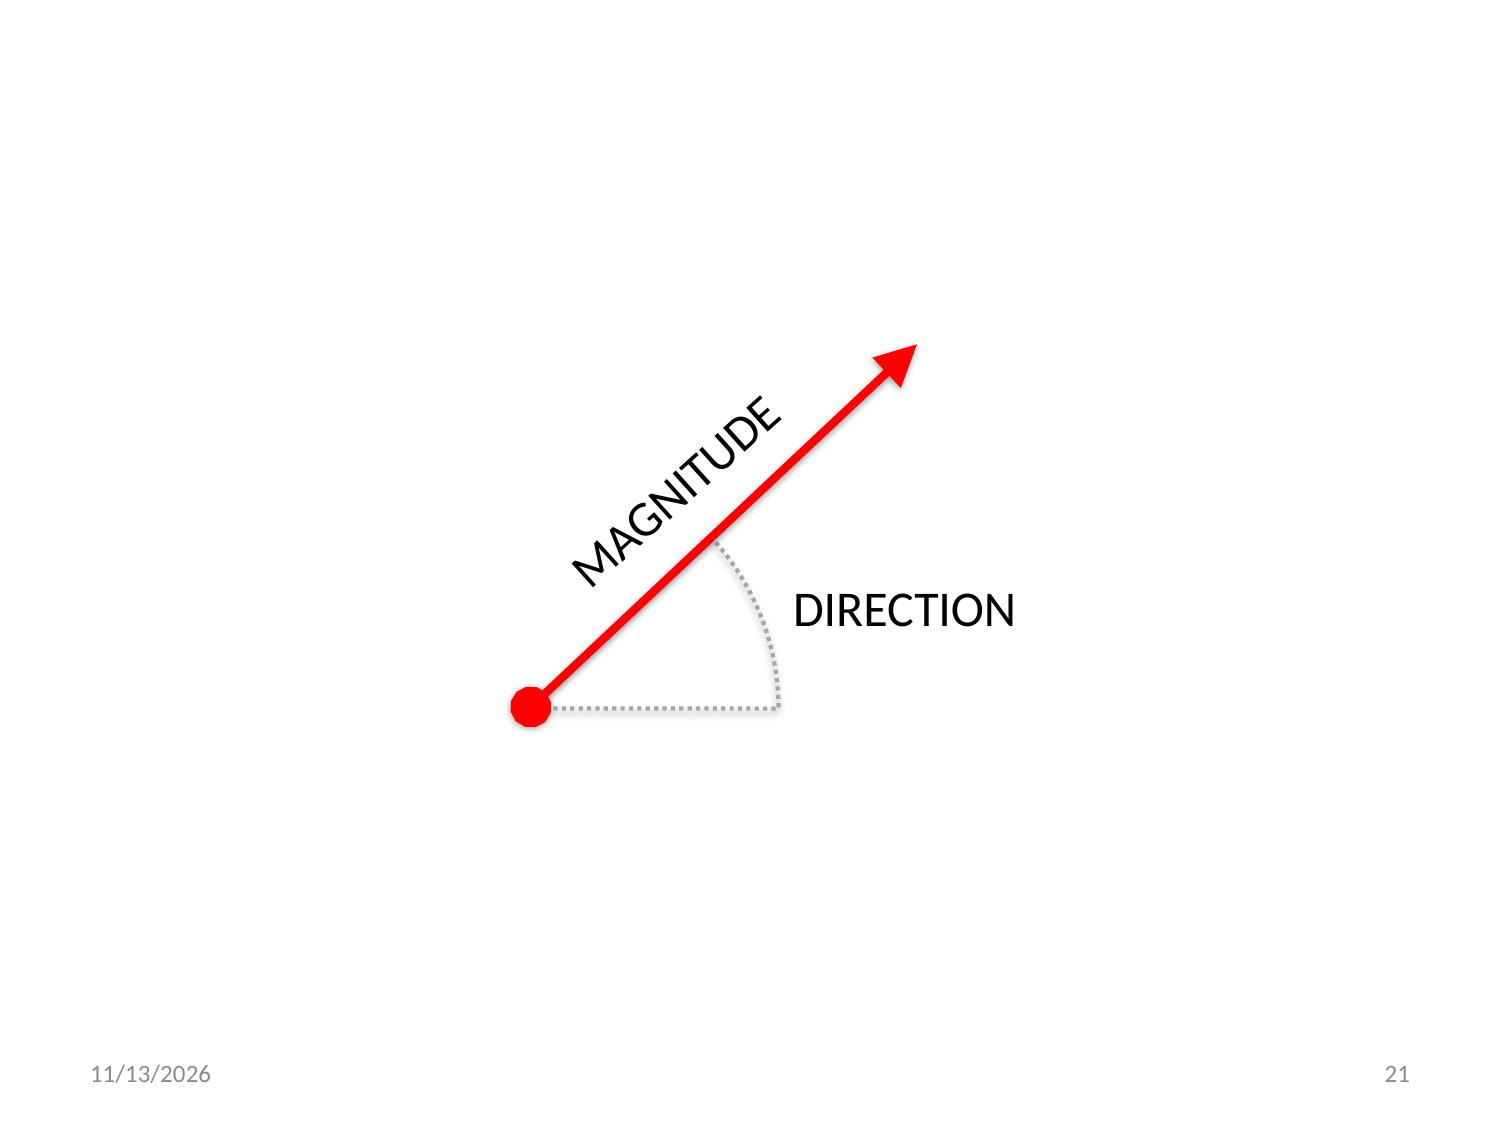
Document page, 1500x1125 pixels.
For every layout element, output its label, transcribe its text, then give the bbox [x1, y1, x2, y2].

text_box DIRECTION [923, 569, 1075, 645]
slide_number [75, 1042, 425, 1103]
slide_number 21 [1074, 1042, 1425, 1103]
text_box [530, 344, 918, 708]
